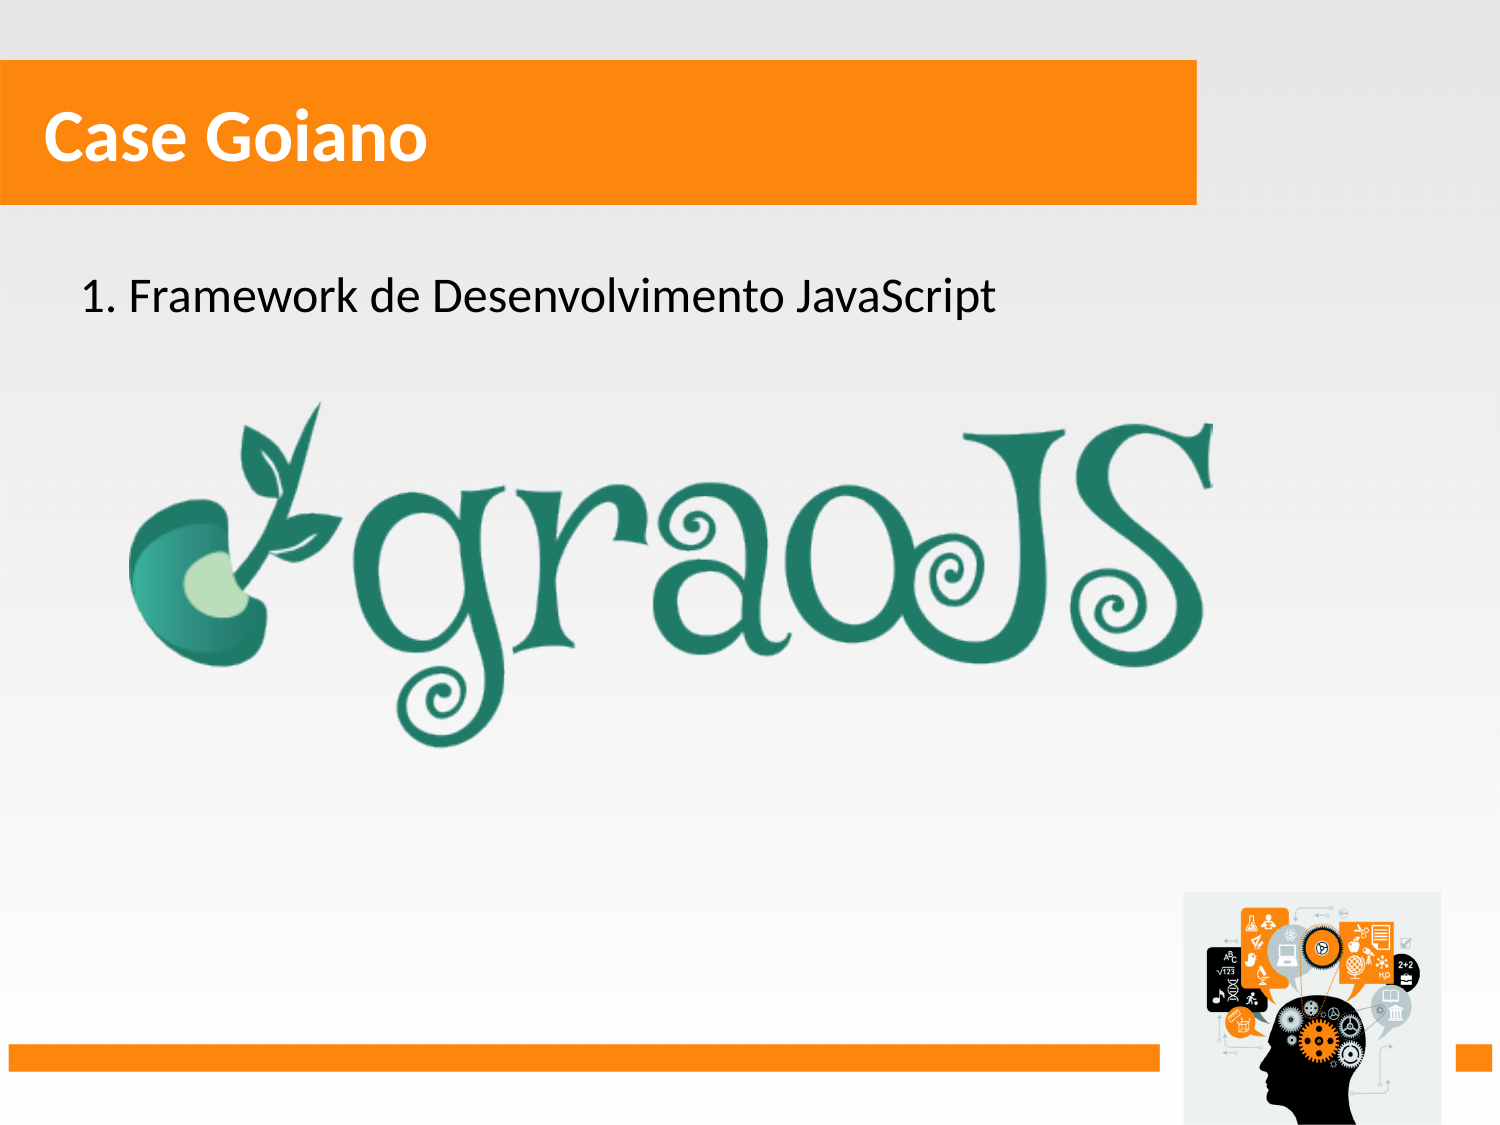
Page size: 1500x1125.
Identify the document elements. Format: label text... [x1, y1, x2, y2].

text_box Case Goiano [29, 60, 1305, 203]
picture [0, 0, 1500, 1125]
text_box Framework de Desenvolvimento JavaScript [64, 255, 1459, 1000]
